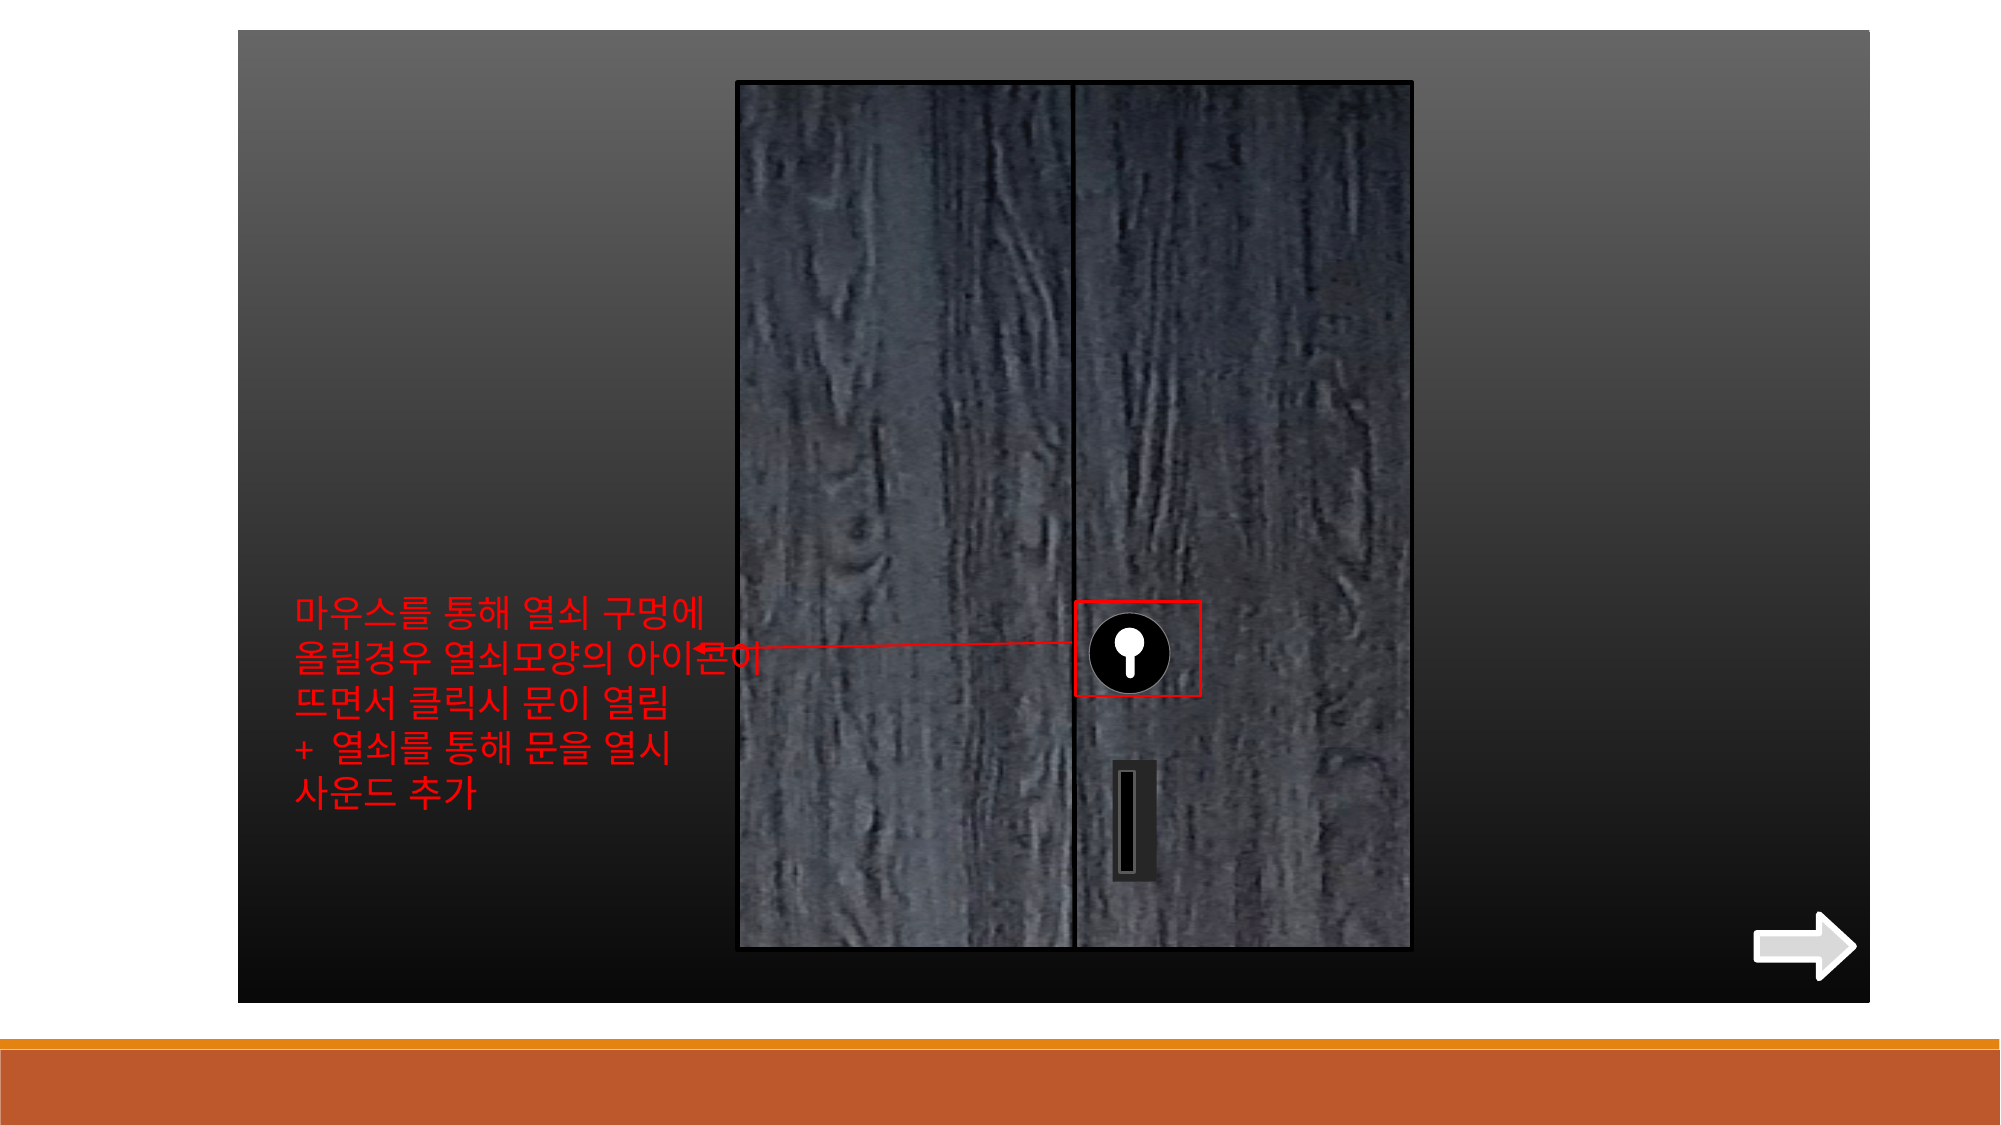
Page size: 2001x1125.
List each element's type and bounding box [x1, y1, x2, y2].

text_box [1072, 655, 1076, 951]
text_box [1072, 82, 1076, 640]
text_box [691, 641, 1073, 650]
text_box [237, 29, 1870, 1003]
